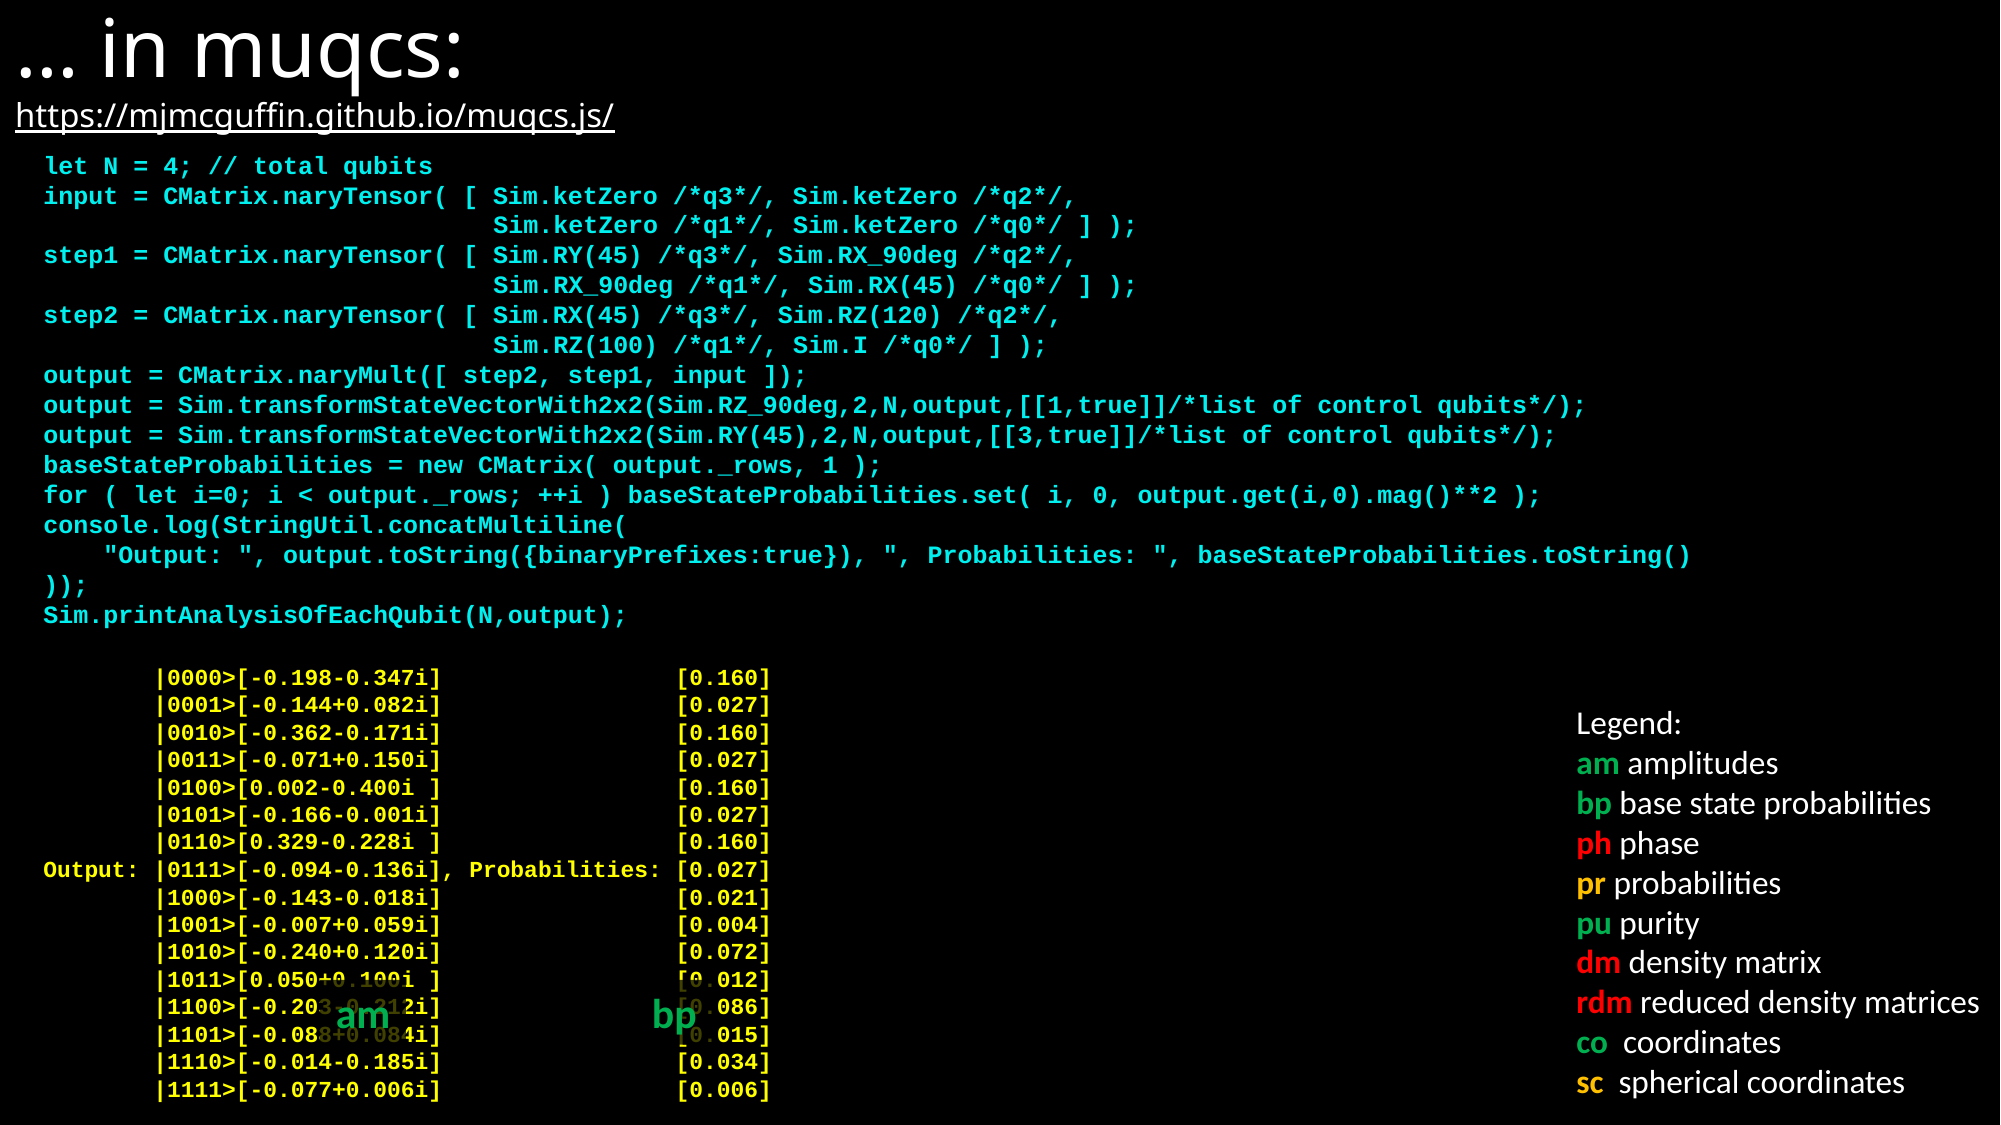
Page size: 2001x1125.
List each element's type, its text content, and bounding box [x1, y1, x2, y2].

title … in muqcs: https://mjmcguffin.github.io/muqcs.js/ [0, 0, 886, 144]
text_box Legend: am amplitudes bp base state probabilities ph phase pr probabilities pu purity dm density matrix rdm reduced density matrices co coordinates sc spherical coordinates [1561, 693, 2000, 1108]
text_box |0000>[-0.198-0.347i] [0.160] |0001>[-0.144+0.082i] [0.027] |0010>[-0.362-0.171i] [0.160] |0011>[-0.071+0.150i] [0.027] |0100>[0.002-0.400i ] [0.160] |0101>[-0.166-0.001i] [0.027] |0110>[0.329-0.228i ] [0.160] Output: |0111>[-0.094-0.136i], Probabilities: [0.027] |1000>[-0.143-0.018i] [0.021] |1001>[-0.007+0.059i] [0.004] |1010>[-0.240+0.120i] [0.072] |1011>[0.050+0.100i ] [0.012] |1100>[-0.203-0.212i] [0.086] |1101>[-0.088+0.084i] [0.015] |1110>[-0.014-0.185i] [0.034] |1111>[-0.077+0.006i] [0.006] [28, 654, 846, 1110]
text_box let N = 4; // total qubits input = CMatrix.naryTensor( [ Sim.ketZero /*q3*/, Sim.ketZero /*q2*/, Sim.ketZero /*q1*/, Sim.ketZero /*q0*/ ] ); step1 = CMatrix.naryTensor( [ Sim.RY(45) /*q3*/, Sim.RX_90deg /*q2*/, Sim.RX_90deg /*q1*/, Sim.RX(45) /*q0*/ ] ); step2 = CMatrix.naryTensor( [ Sim.RX(45) /*q3*/, Sim.RZ(120) /*q2*/, Sim.RZ(100) /*q1*/, Sim.I /*q0*/ ] ); output = CMatrix.naryMult([ step2, step1, input ]); output = Sim.transformStateVectorWith2x2(Sim.RZ_90deg,2,N,output,[[1,true]]/*list of control qubits*/); output = Sim.transformStateVectorWith2x2(Sim.RY(45),2,N,output,[[3,true]]/*list of control qubits*/); baseStateProbabilities = new CMatrix( output._rows, 1 ); for ( let i=0; i < output._rows; ++i ) baseStateProbabilities.set( i, 0, output.get(i,0).mag()**2 ); console.log(StringUtil.concatMultiline( "Output: ", output.toString({binaryPrefixes:true}), ", Probabilities: ", baseStateProbabilities.toString() )); Sim.printAnalysisOfEachQubit(N,output); [28, 141, 1899, 636]
text_box am [320, 979, 406, 1045]
text_box bp [631, 979, 718, 1045]
